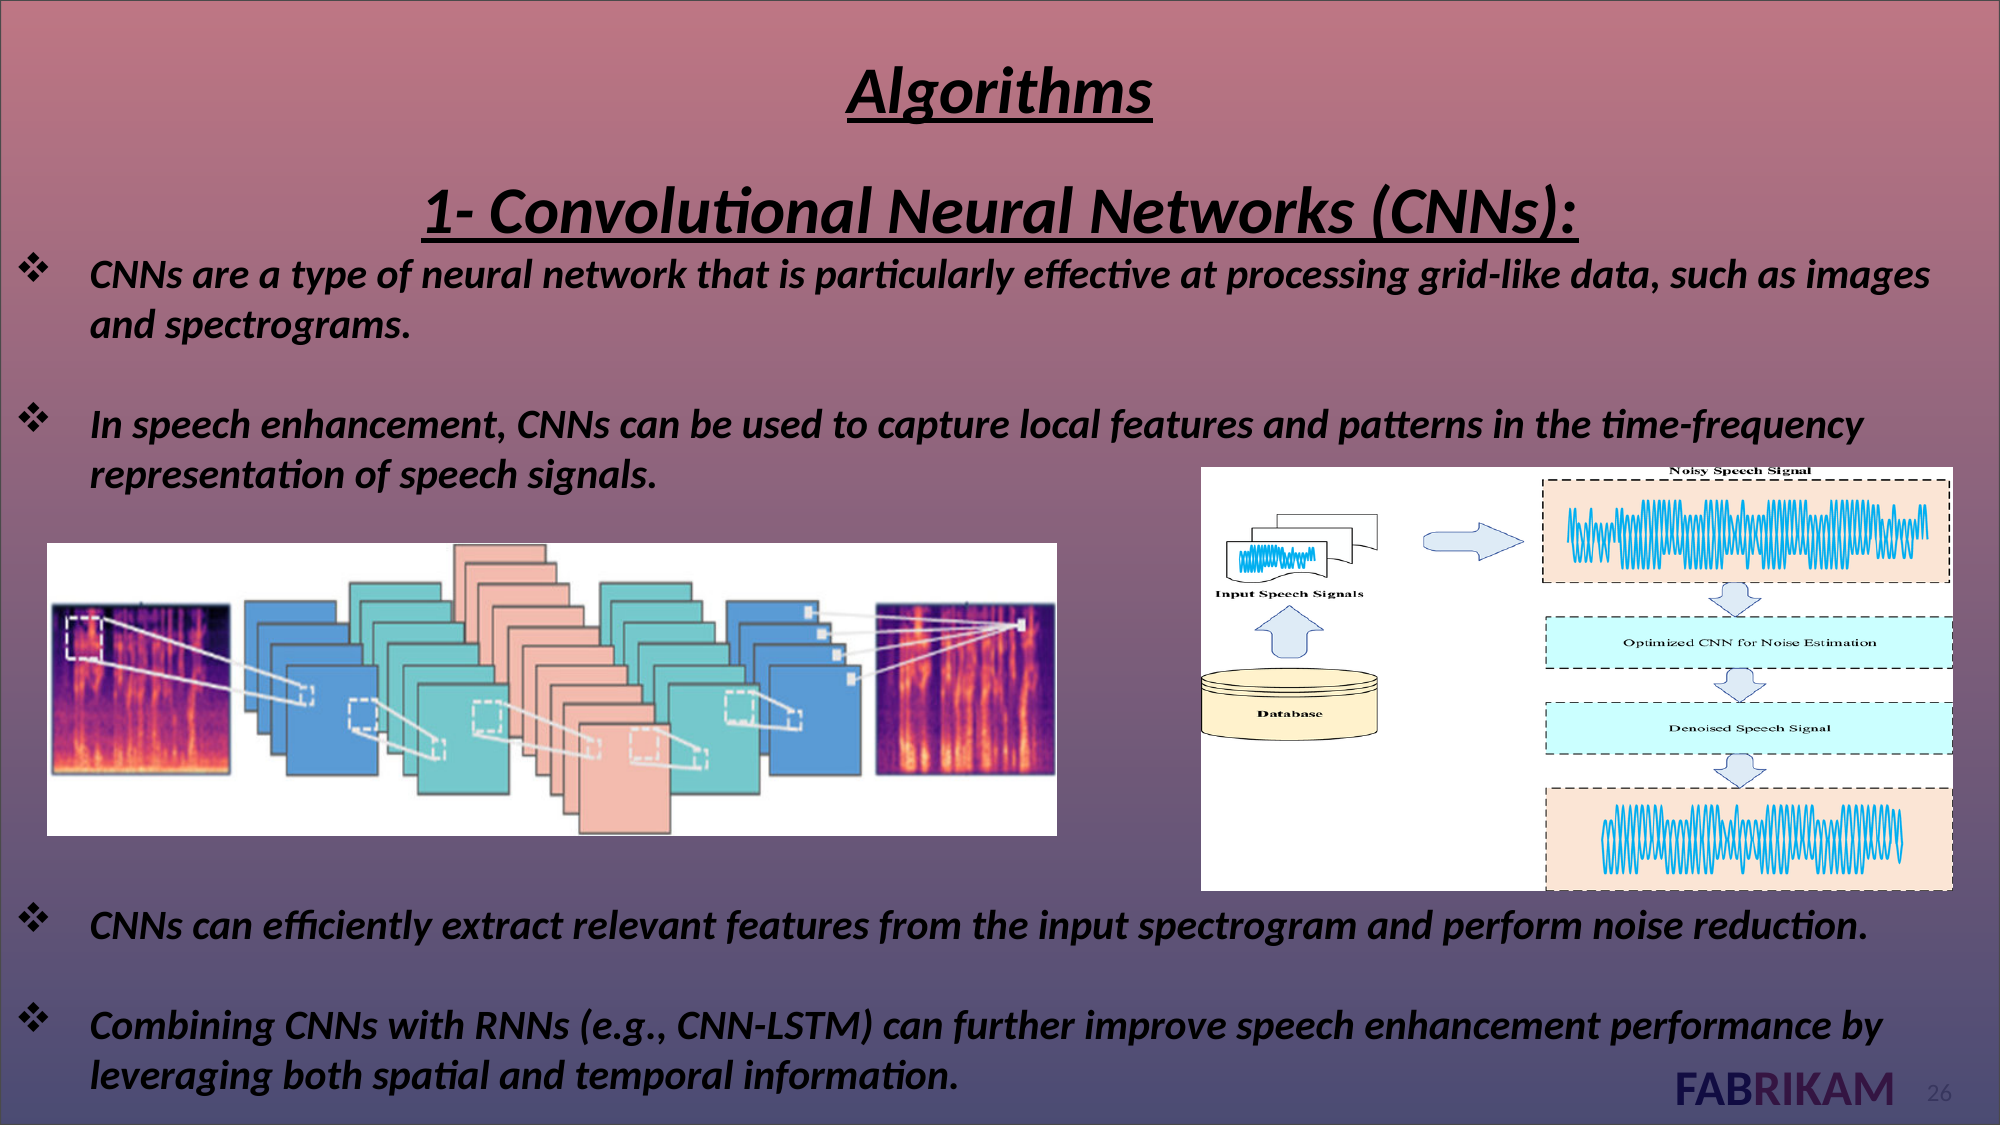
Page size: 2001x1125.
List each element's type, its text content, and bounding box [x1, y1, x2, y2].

picture [1201, 467, 1953, 891]
picture [47, 543, 1057, 836]
text_box Algorithms 1- Convolutional Neural Networks (CNNs): CNNs are a type of neural network that is particularly effective at processing grid-like data, such as images and spectrograms. In speech enhancement, CNNs can be used to capture local features and patterns in the time-frequency representation of speech signals. CNNs can efficiently extract relevant features from the input spectrogram and perform noise reduction. Combining CNNs with RNNs (e.g., CNN-LSTM) can further improve speech enhancement performance by leveraging both spatial and temporal information. [0, 0, 2000, 1125]
